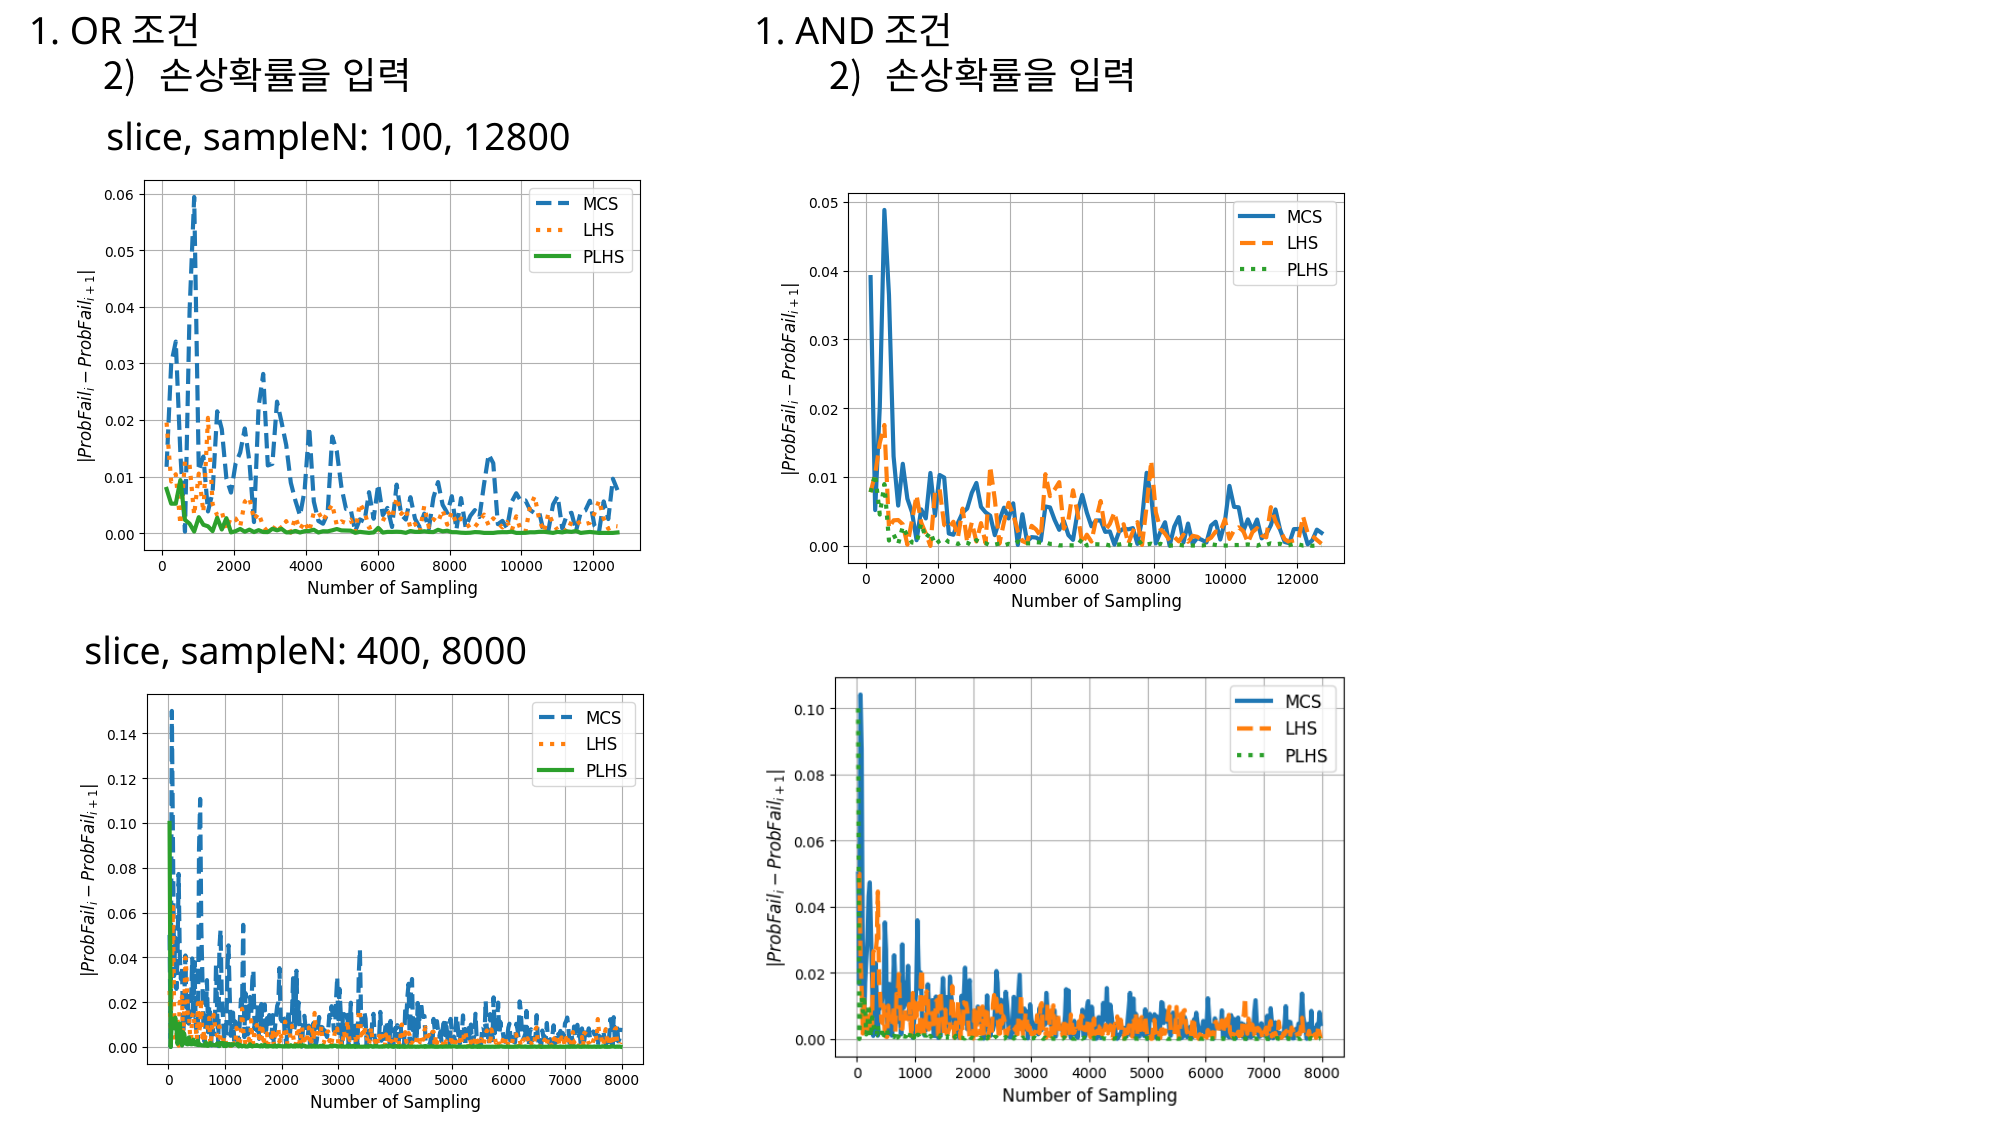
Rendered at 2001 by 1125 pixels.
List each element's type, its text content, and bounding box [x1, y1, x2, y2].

picture [66, 171, 649, 607]
text_box 1. OR조건 손상확률을 입력 [14, 0, 428, 105]
picture [69, 685, 652, 1120]
picture [755, 668, 1354, 1115]
text_box slice, sampleN: 400, 8000 [69, 619, 1228, 680]
picture [770, 184, 1354, 620]
text_box slice, sampleN: 100, 12800 [91, 105, 1250, 166]
text_box 1. AND조건 손상확률을 입력 [739, 0, 1153, 105]
